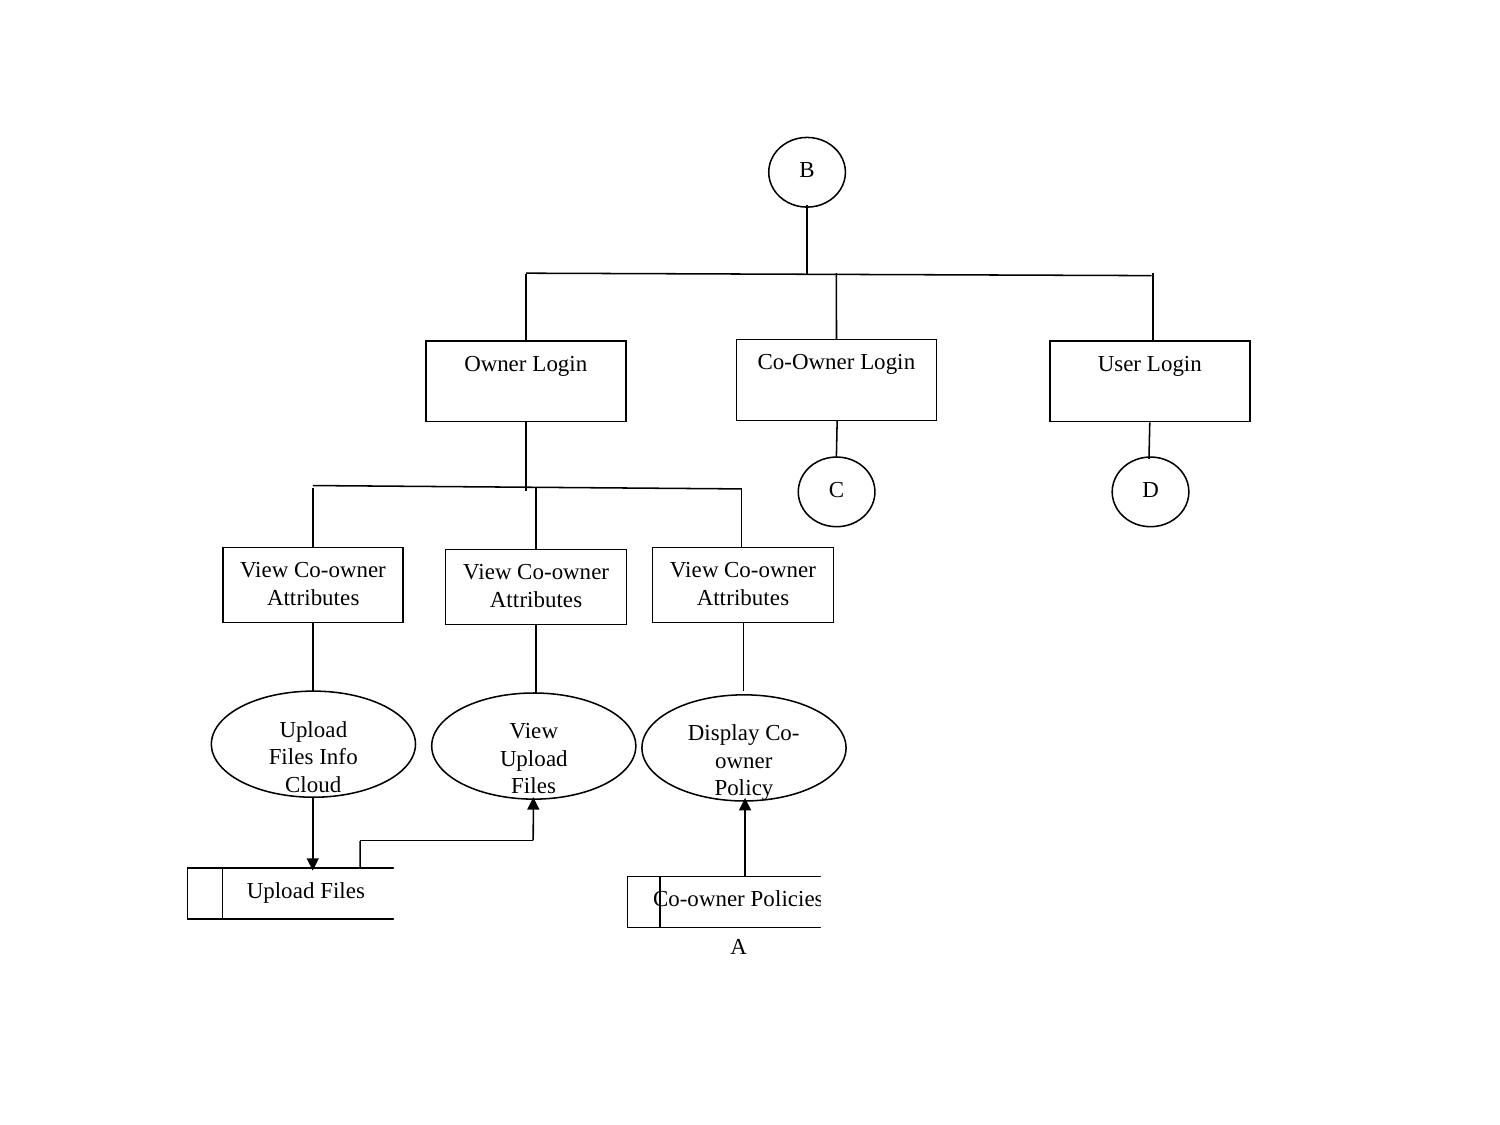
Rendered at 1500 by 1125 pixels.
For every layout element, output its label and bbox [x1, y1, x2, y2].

text_box [187, 137, 1251, 938]
